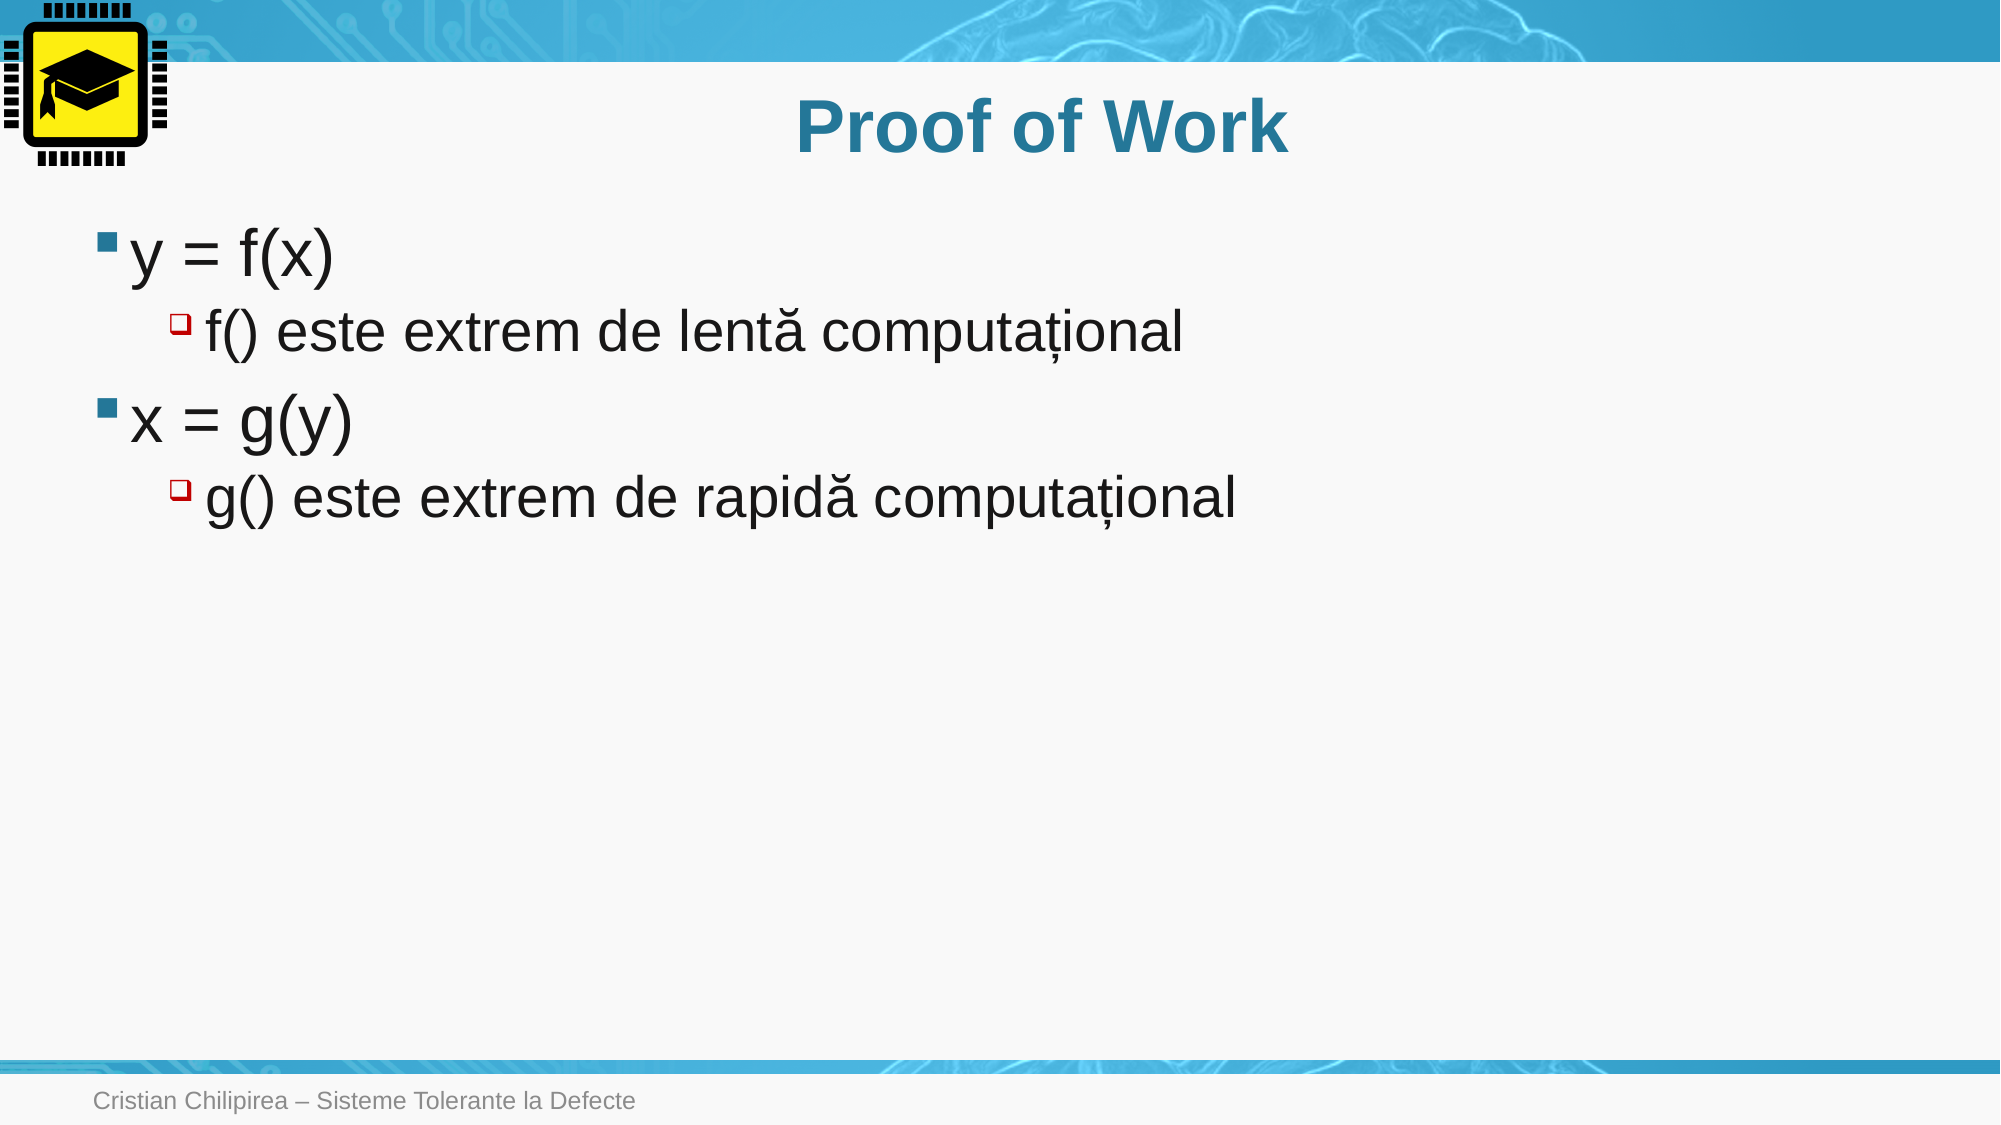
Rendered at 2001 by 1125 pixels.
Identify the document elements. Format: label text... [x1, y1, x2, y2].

picture [0, 0, 2000, 166]
picture [0, 1060, 2000, 1074]
list y = f(x) f() este extrem de lentă computațional x = g(y) g() este extrem de rapidă computațional [77, 210, 1915, 1033]
title Proof of Work [170, 76, 1915, 180]
footer Cristian Chilipirea – Sisteme Tolerante la Defecte [77, 1073, 1338, 1125]
